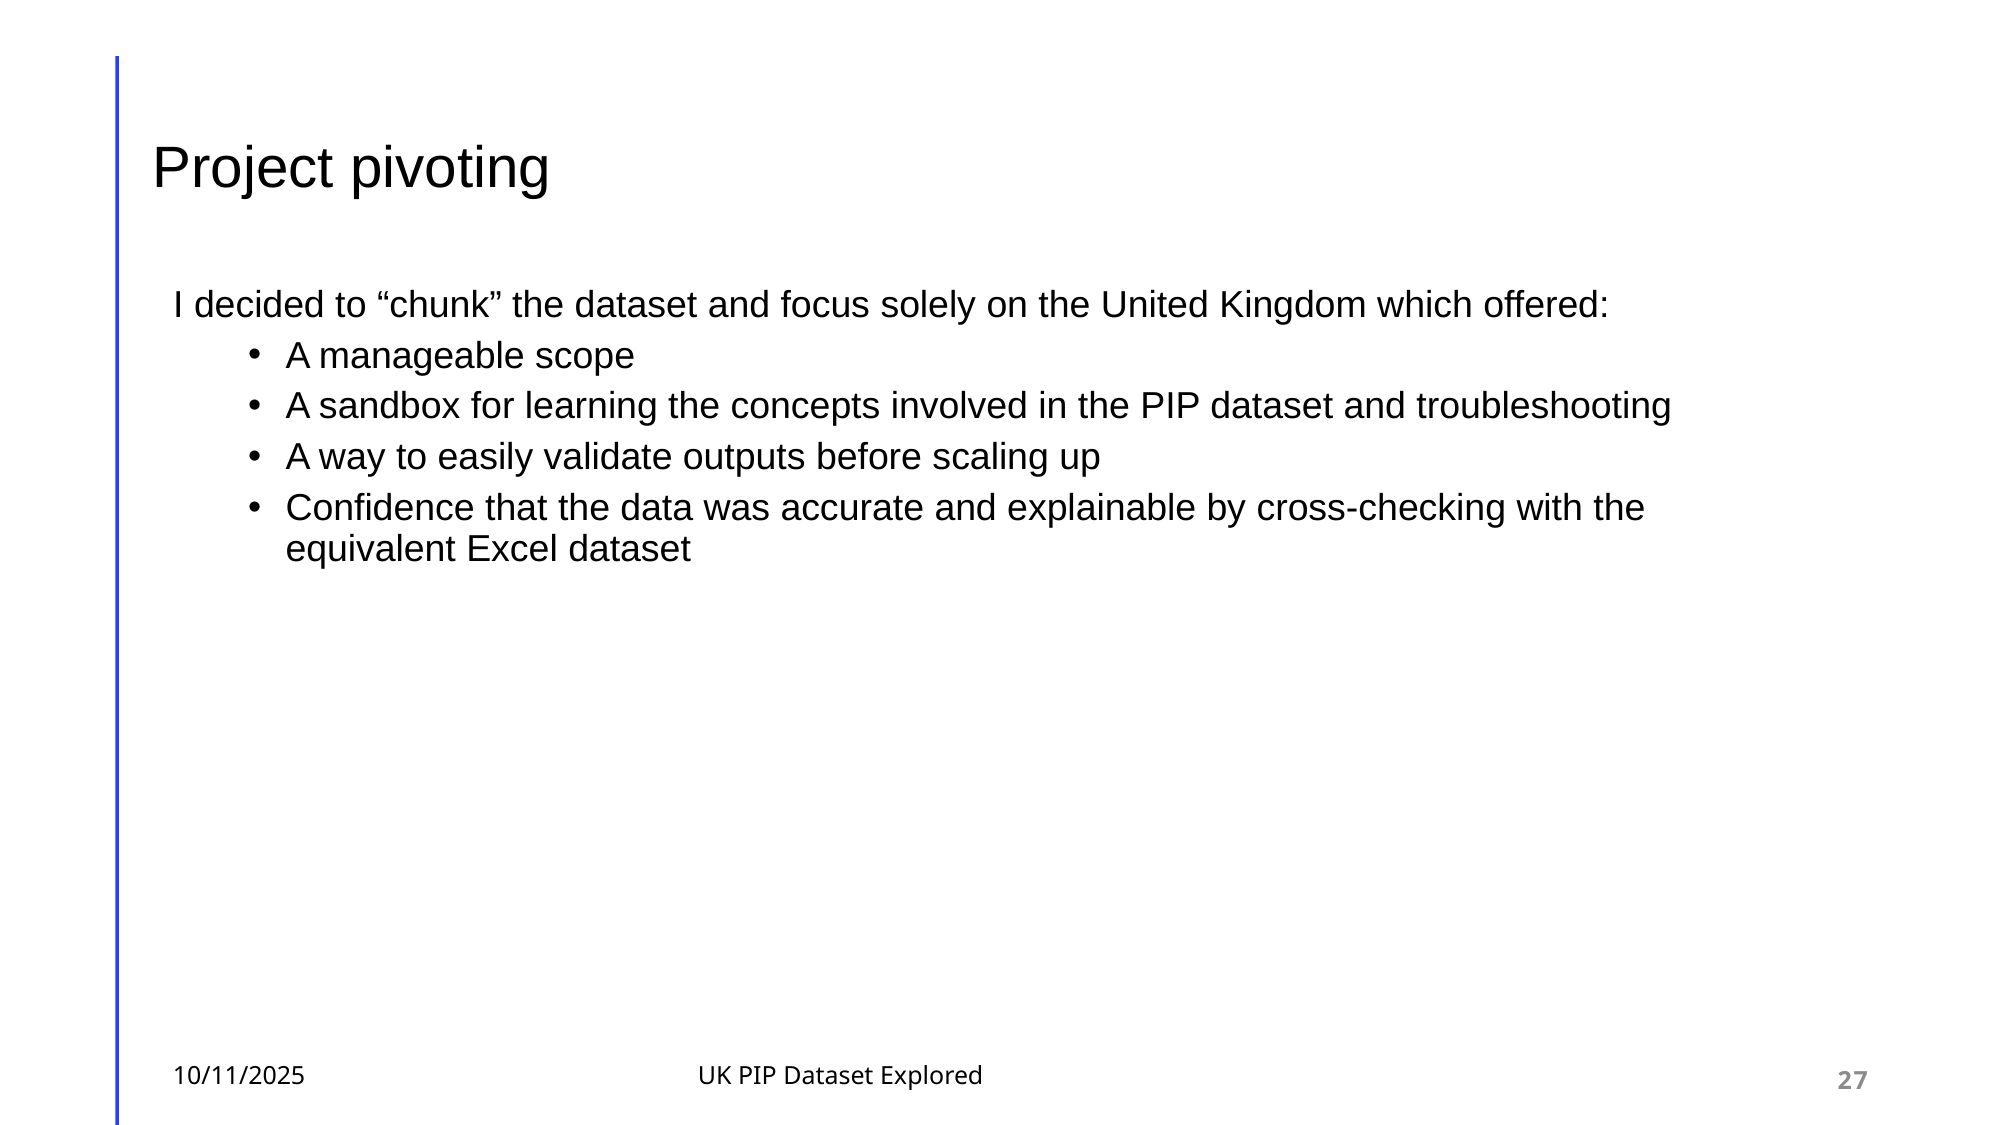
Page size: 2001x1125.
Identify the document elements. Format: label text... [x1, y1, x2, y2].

list I decided to “chunk” the dataset and focus solely on the United Kingdom which offered: A manageable scope A sandbox for learning the concepts involved in the PIP dataset and troubleshooting A way to easily validate outputs before scaling up Confidence that the data was accurate and explainable by cross-checking with the equivalent Excel dataset [158, 277, 1694, 992]
text_box 10/11/2025 [158, 1052, 609, 1112]
title Project pivoting [137, 59, 1863, 278]
text_box 27 [1433, 1052, 1884, 1112]
text_box UK PIP Dataset Explored [683, 1052, 1359, 1112]
